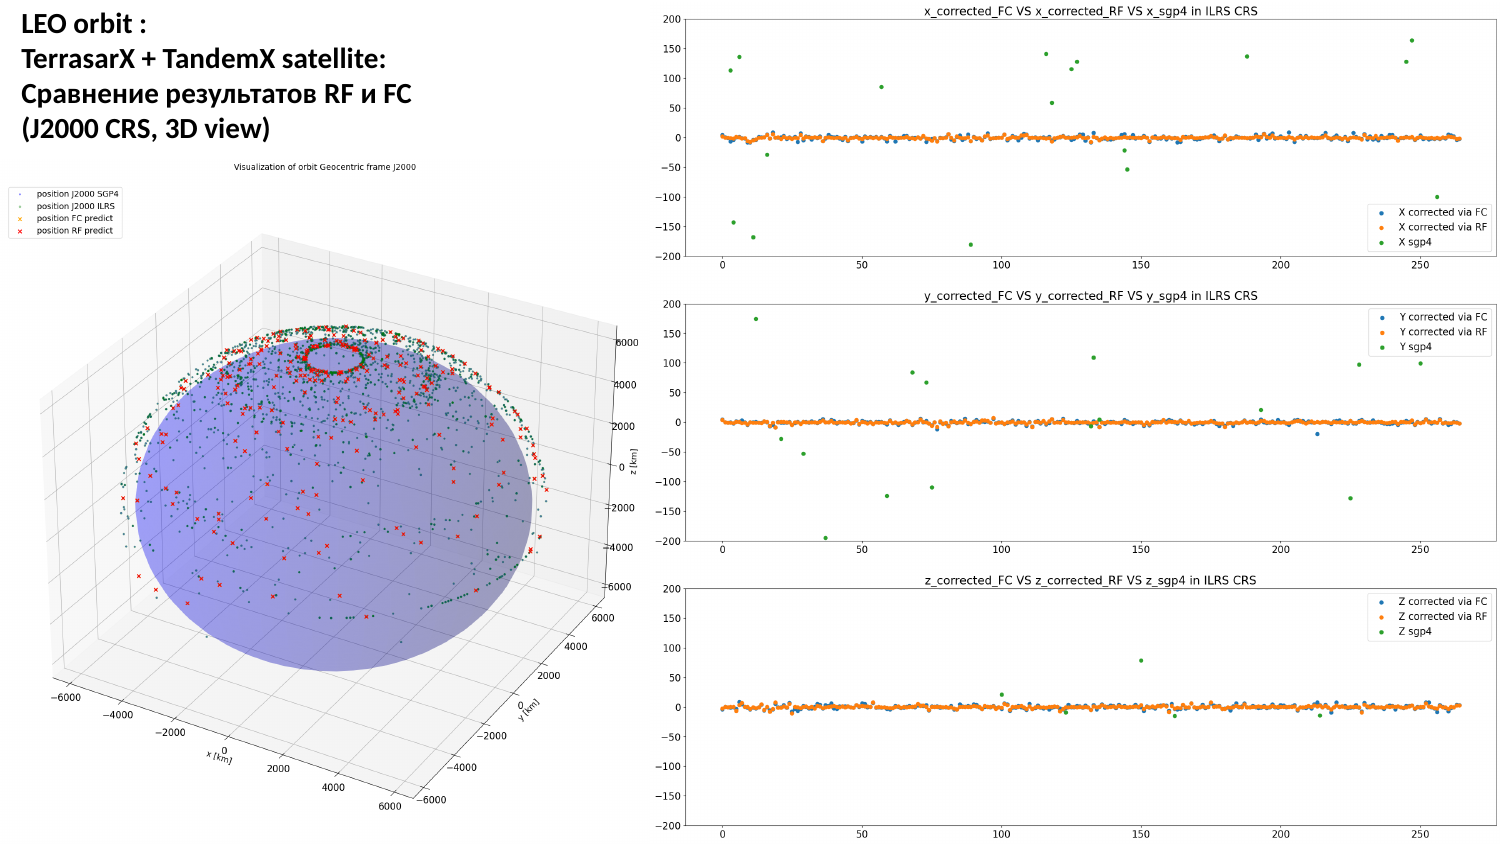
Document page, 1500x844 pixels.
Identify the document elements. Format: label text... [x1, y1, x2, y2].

text_box LEO orbit : TerrasarX + TandemX satellite: Сравнение результатов RF и FC (J2000 CRS, 3D view) [6, 0, 1500, 158]
picture [0, 2, 1500, 844]
